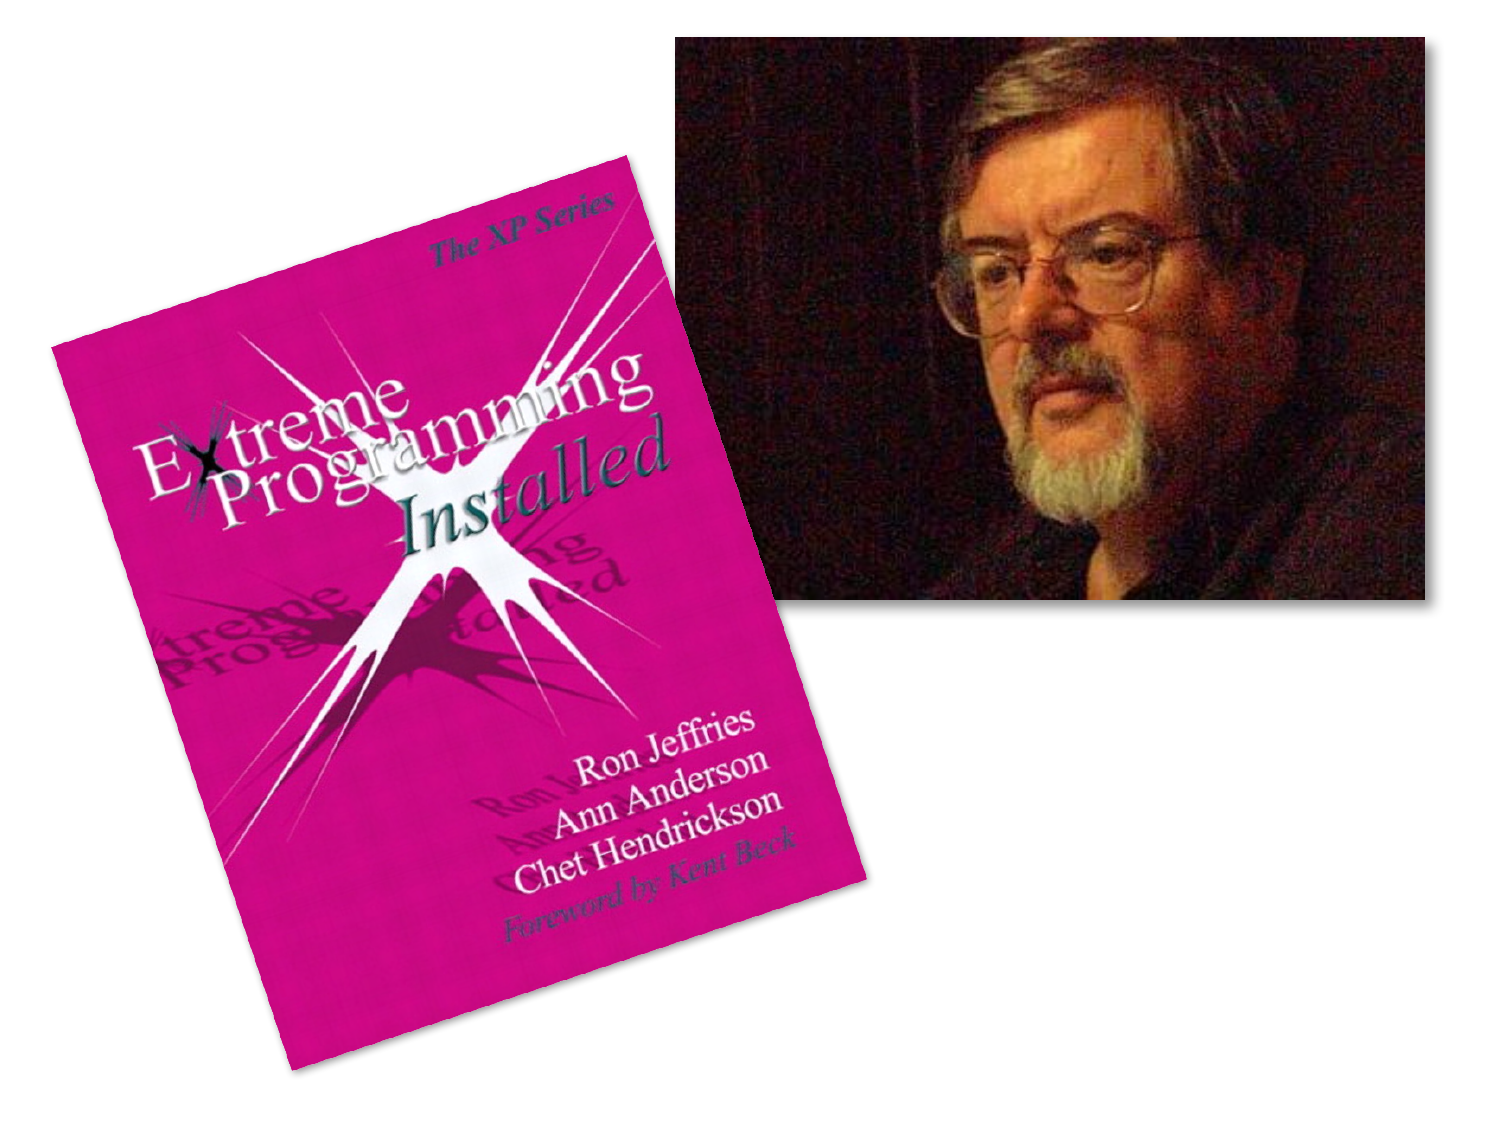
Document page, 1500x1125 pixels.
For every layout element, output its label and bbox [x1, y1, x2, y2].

picture [52, 37, 1426, 1070]
